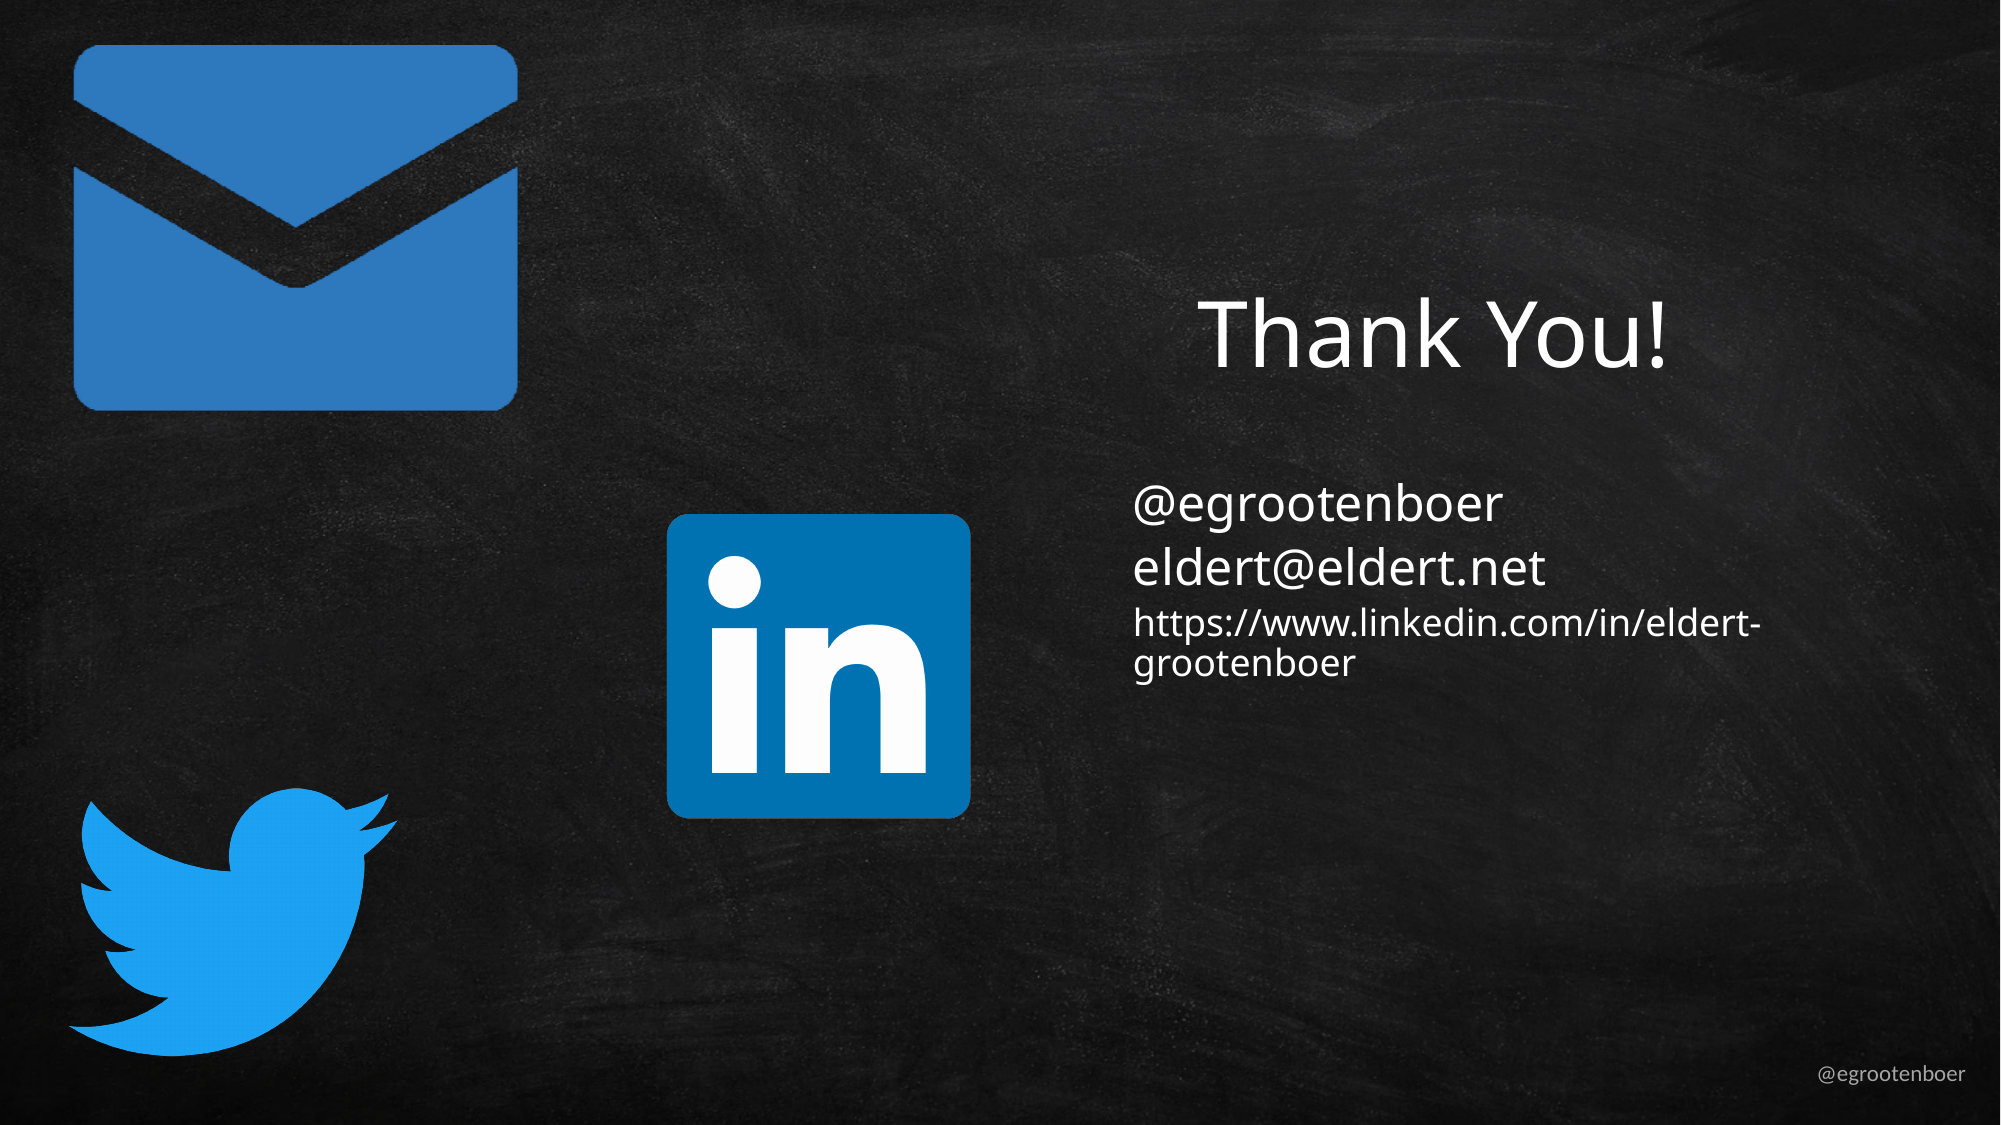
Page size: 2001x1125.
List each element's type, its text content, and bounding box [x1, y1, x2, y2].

text_box @egrootenboer eldert@eldert.net https://www.linkedin.com/in/eldert-grootenboer [1093, 471, 1994, 993]
picture [0, 0, 2001, 1125]
title Thank You! [1182, 229, 1905, 447]
